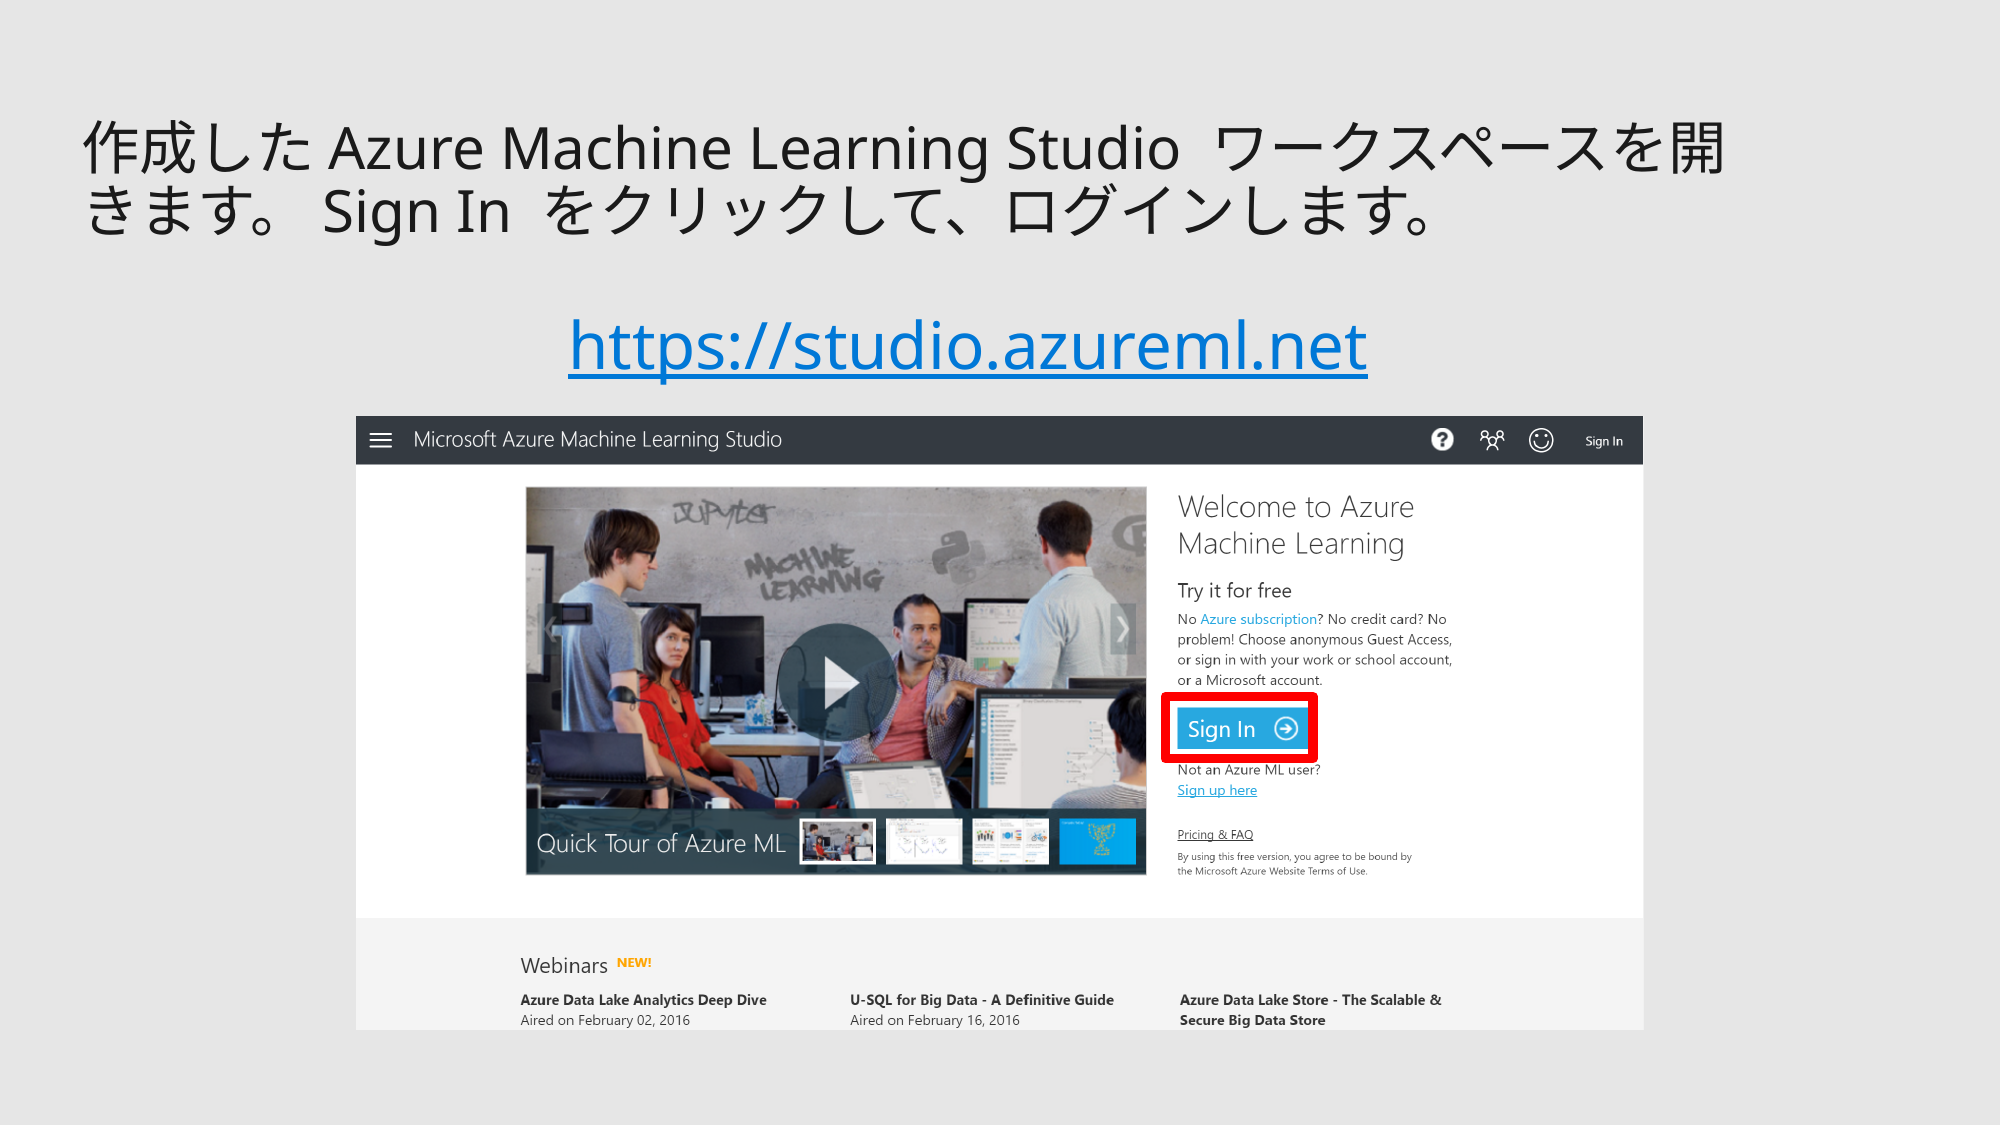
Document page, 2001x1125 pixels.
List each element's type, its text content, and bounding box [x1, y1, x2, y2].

text_box 作成したAzure Machine Learning Studio ワークスペースを開きます。Sign In をクリックして、ログインします。 [66, 112, 1745, 215]
text_box https://studio.azureml.net [553, 296, 1383, 415]
picture [356, 415, 1644, 1031]
